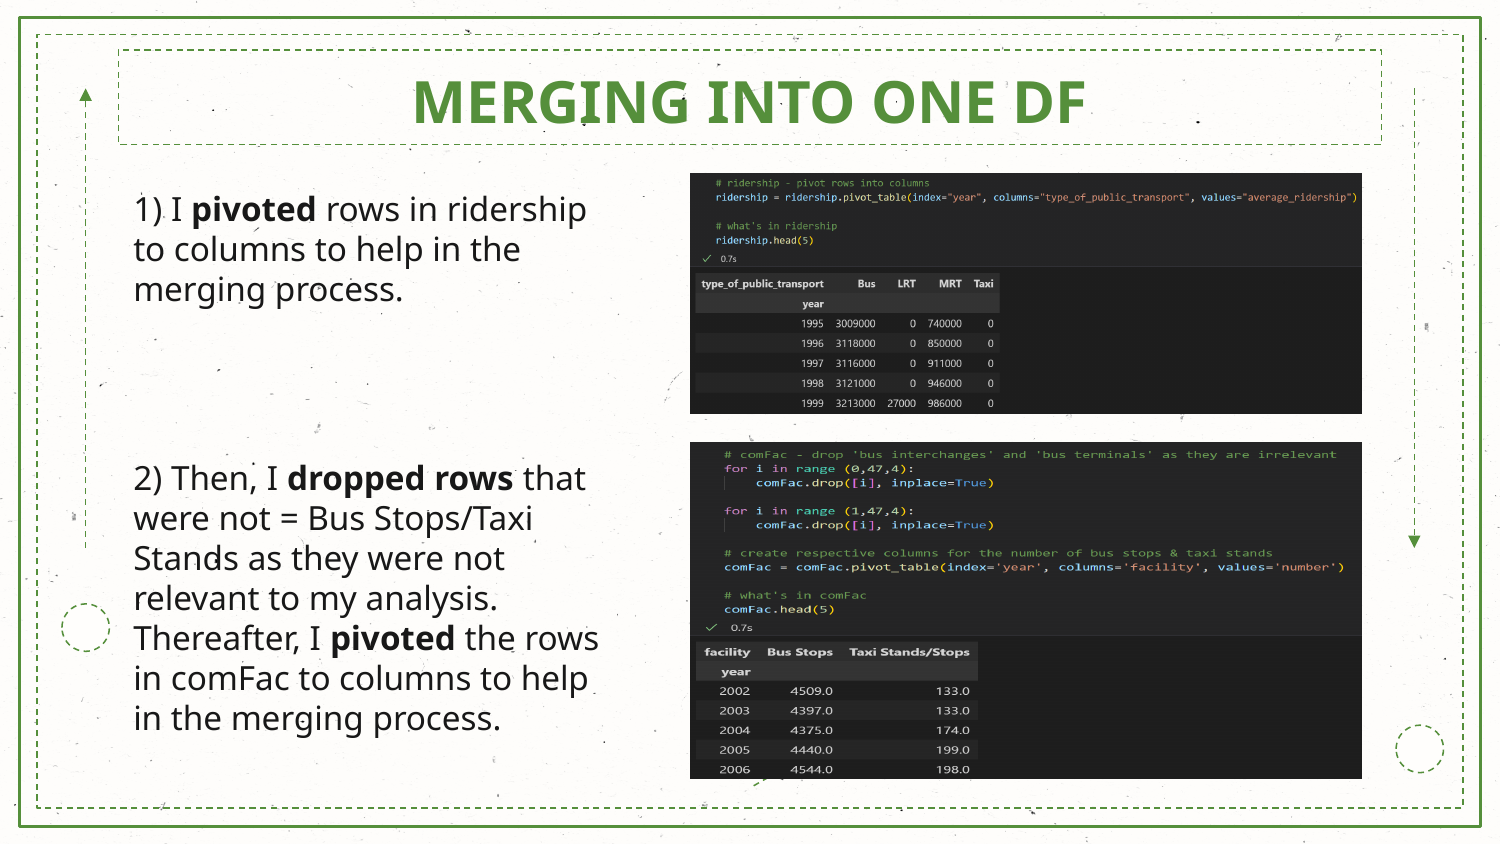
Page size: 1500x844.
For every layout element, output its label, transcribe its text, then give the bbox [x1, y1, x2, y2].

subtitle 2) Then, I dropped rows that were not = Bus Stops/Taxi Stands as they were not relevant to my analysis. Thereafter, I pivoted the rows in comFac to columns to help in the merging process. [118, 442, 636, 667]
title MERGING INTO ONE DF [118, 49, 1382, 145]
subtitle 1) I pivoted rows in ridership to columns to help in the merging process. [118, 173, 636, 333]
picture [0, 0, 1500, 844]
